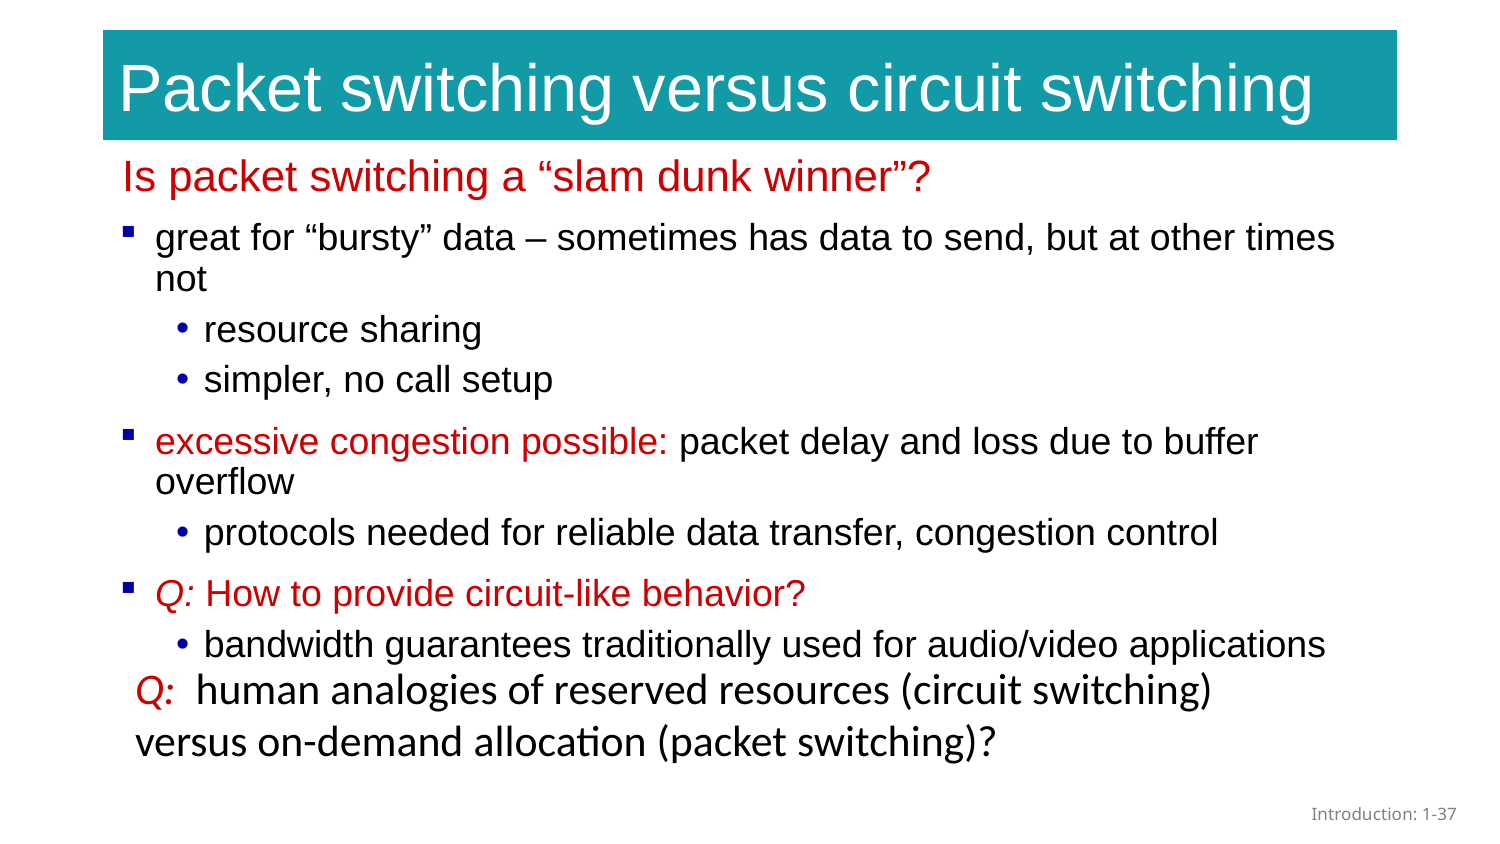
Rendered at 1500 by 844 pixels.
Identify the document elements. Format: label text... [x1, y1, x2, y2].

text_box great for “bursty” data – sometimes has data to send, but at other times not resource sharing simpler, no call setup excessive congestion possible: packet delay and loss due to buffer overflow protocols needed for reliable data transfer, congestion control Q: How to provide circuit-like behavior? bandwidth guarantees traditionally used for audio/video applications [108, 212, 1397, 785]
title Packet switching versus circuit switching [103, 30, 1397, 141]
slide_number Introduction: 1-37 [1134, 792, 1472, 838]
text_box Is packet switching a “slam dunk winner”? [89, 148, 1027, 224]
text_box Q: human analogies of reserved resources (circuit switching) versus on-demand allocation (packet switching)? [120, 652, 1332, 773]
